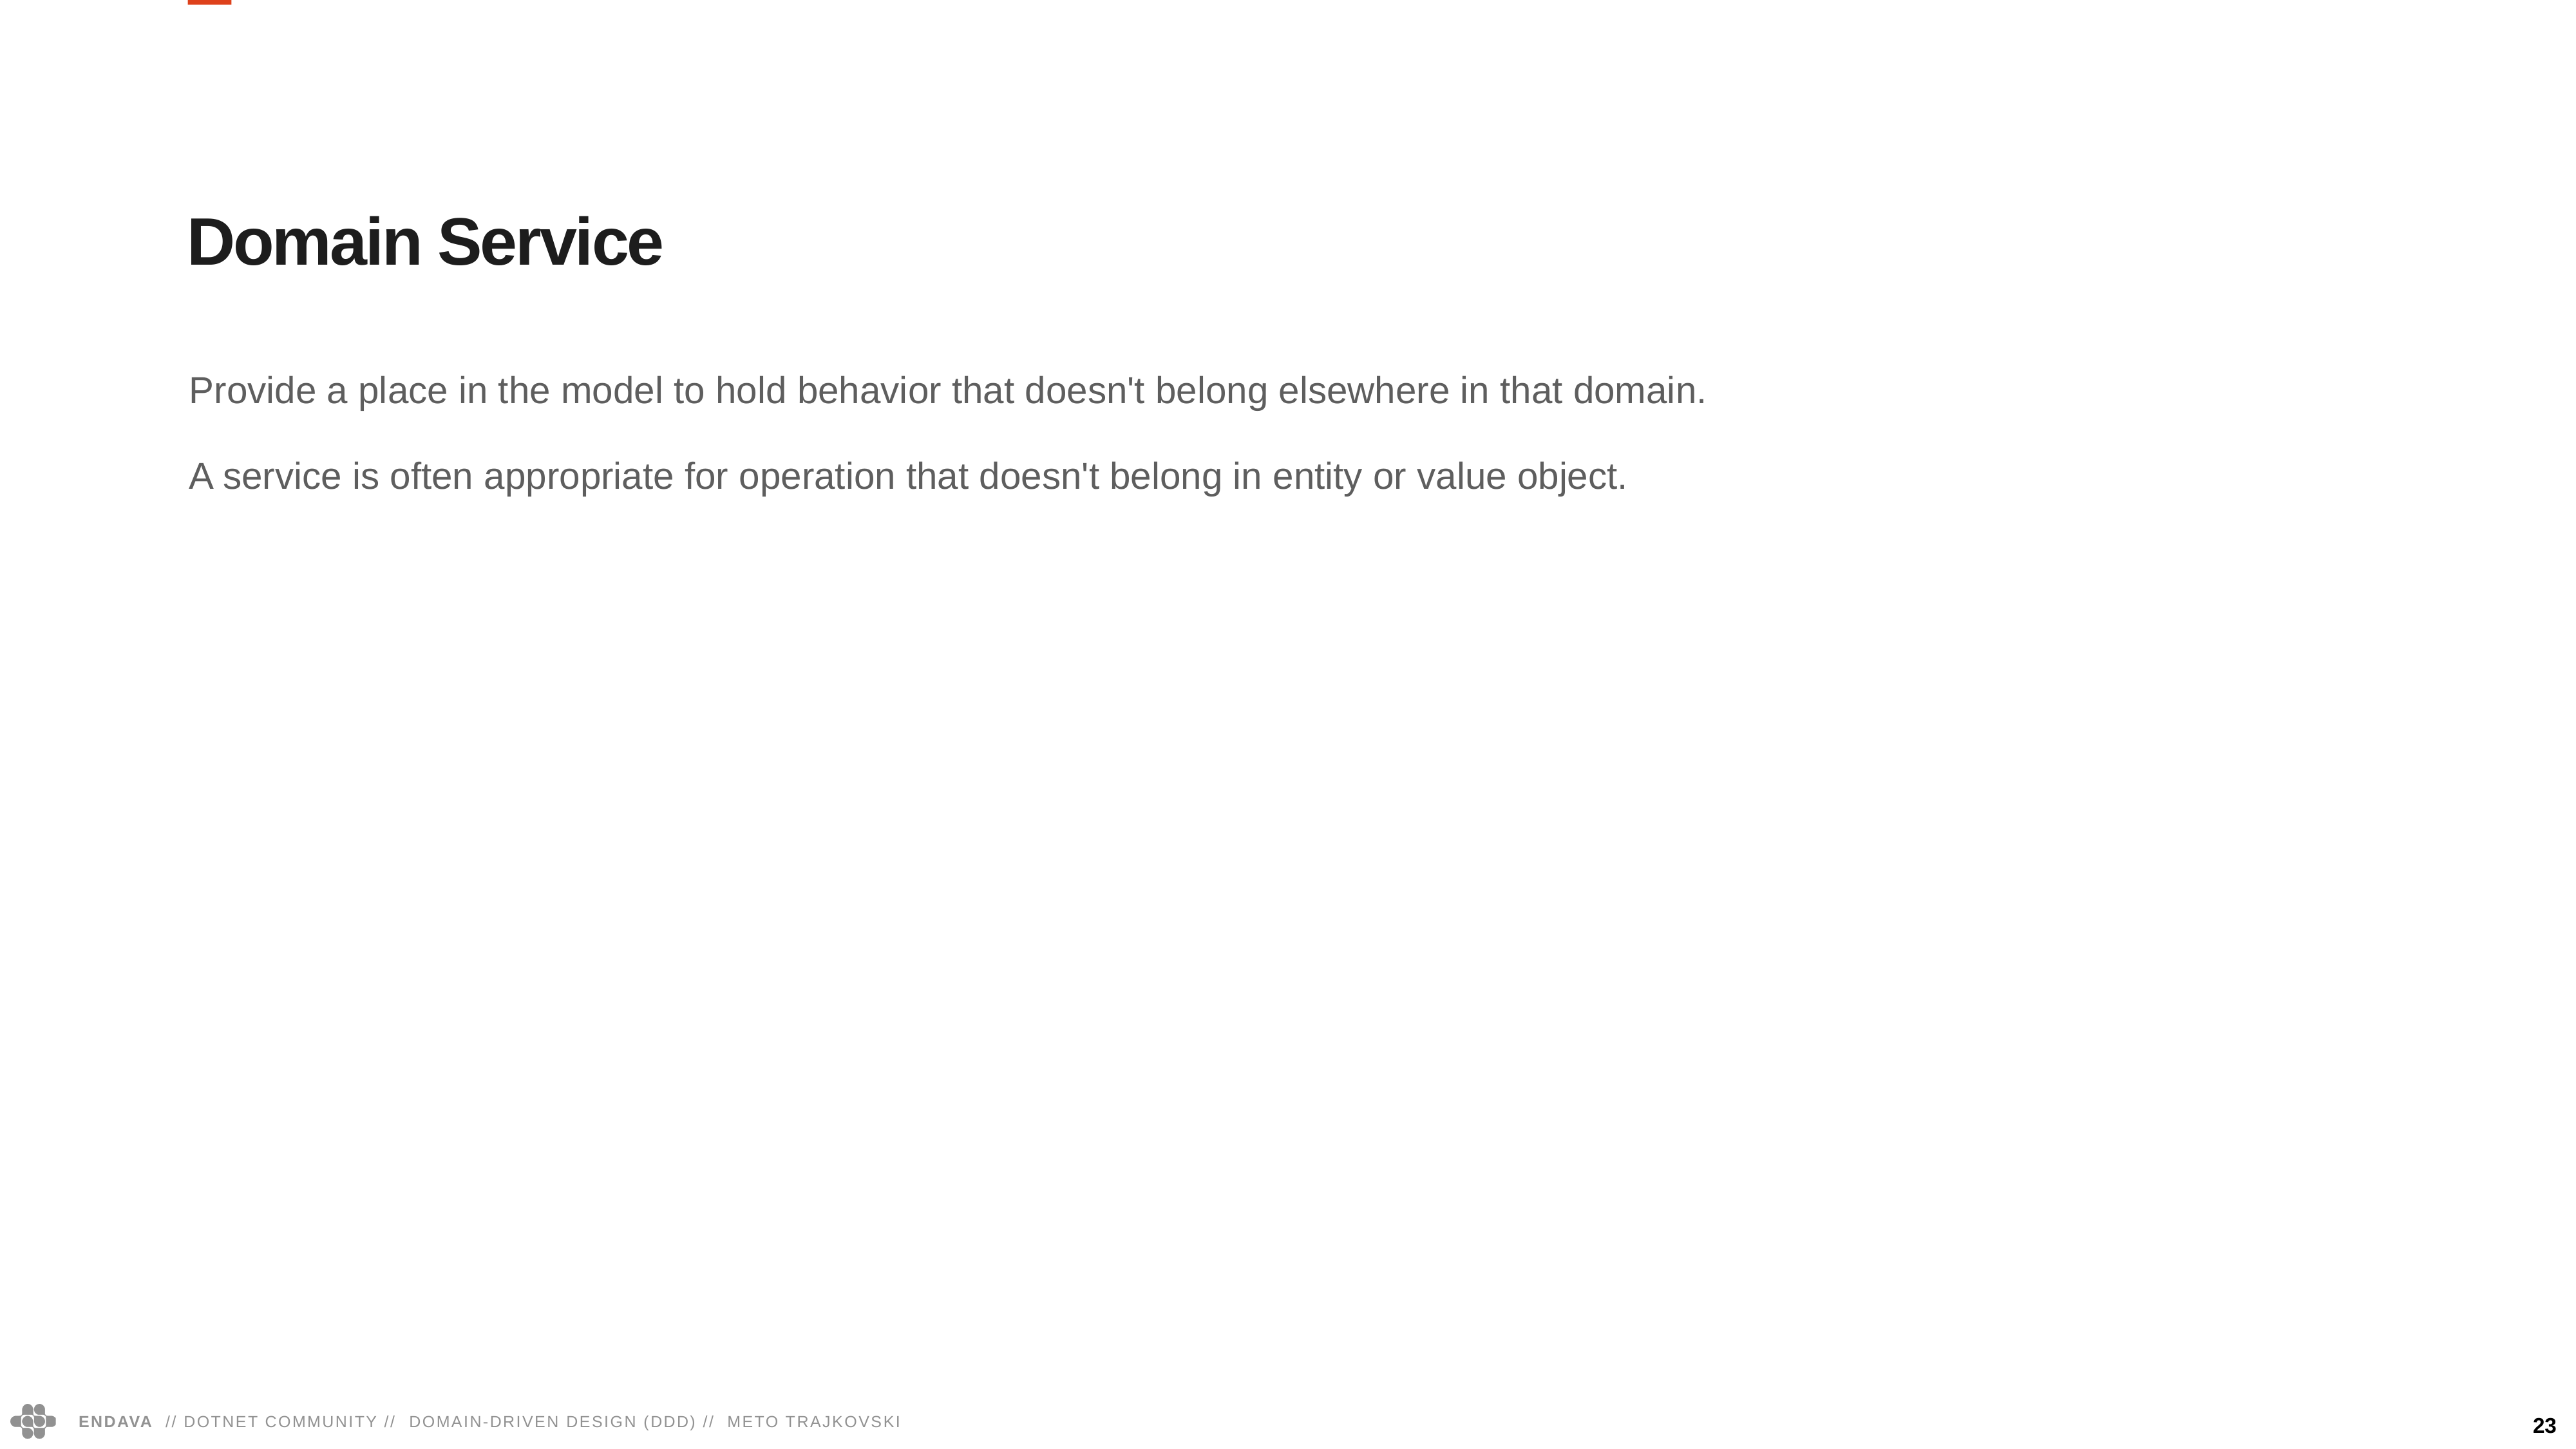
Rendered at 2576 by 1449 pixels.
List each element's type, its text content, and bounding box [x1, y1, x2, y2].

text_box Provide a place in the model to hold behavior that doesn't belong elsewhere in that domain. A service is often appropriate for operation that doesn't belong in entity or value object. [182, 358, 1781, 504]
text_box Domain Service [181, 208, 1716, 283]
slide_number 23 [2523, 1403, 2565, 1445]
